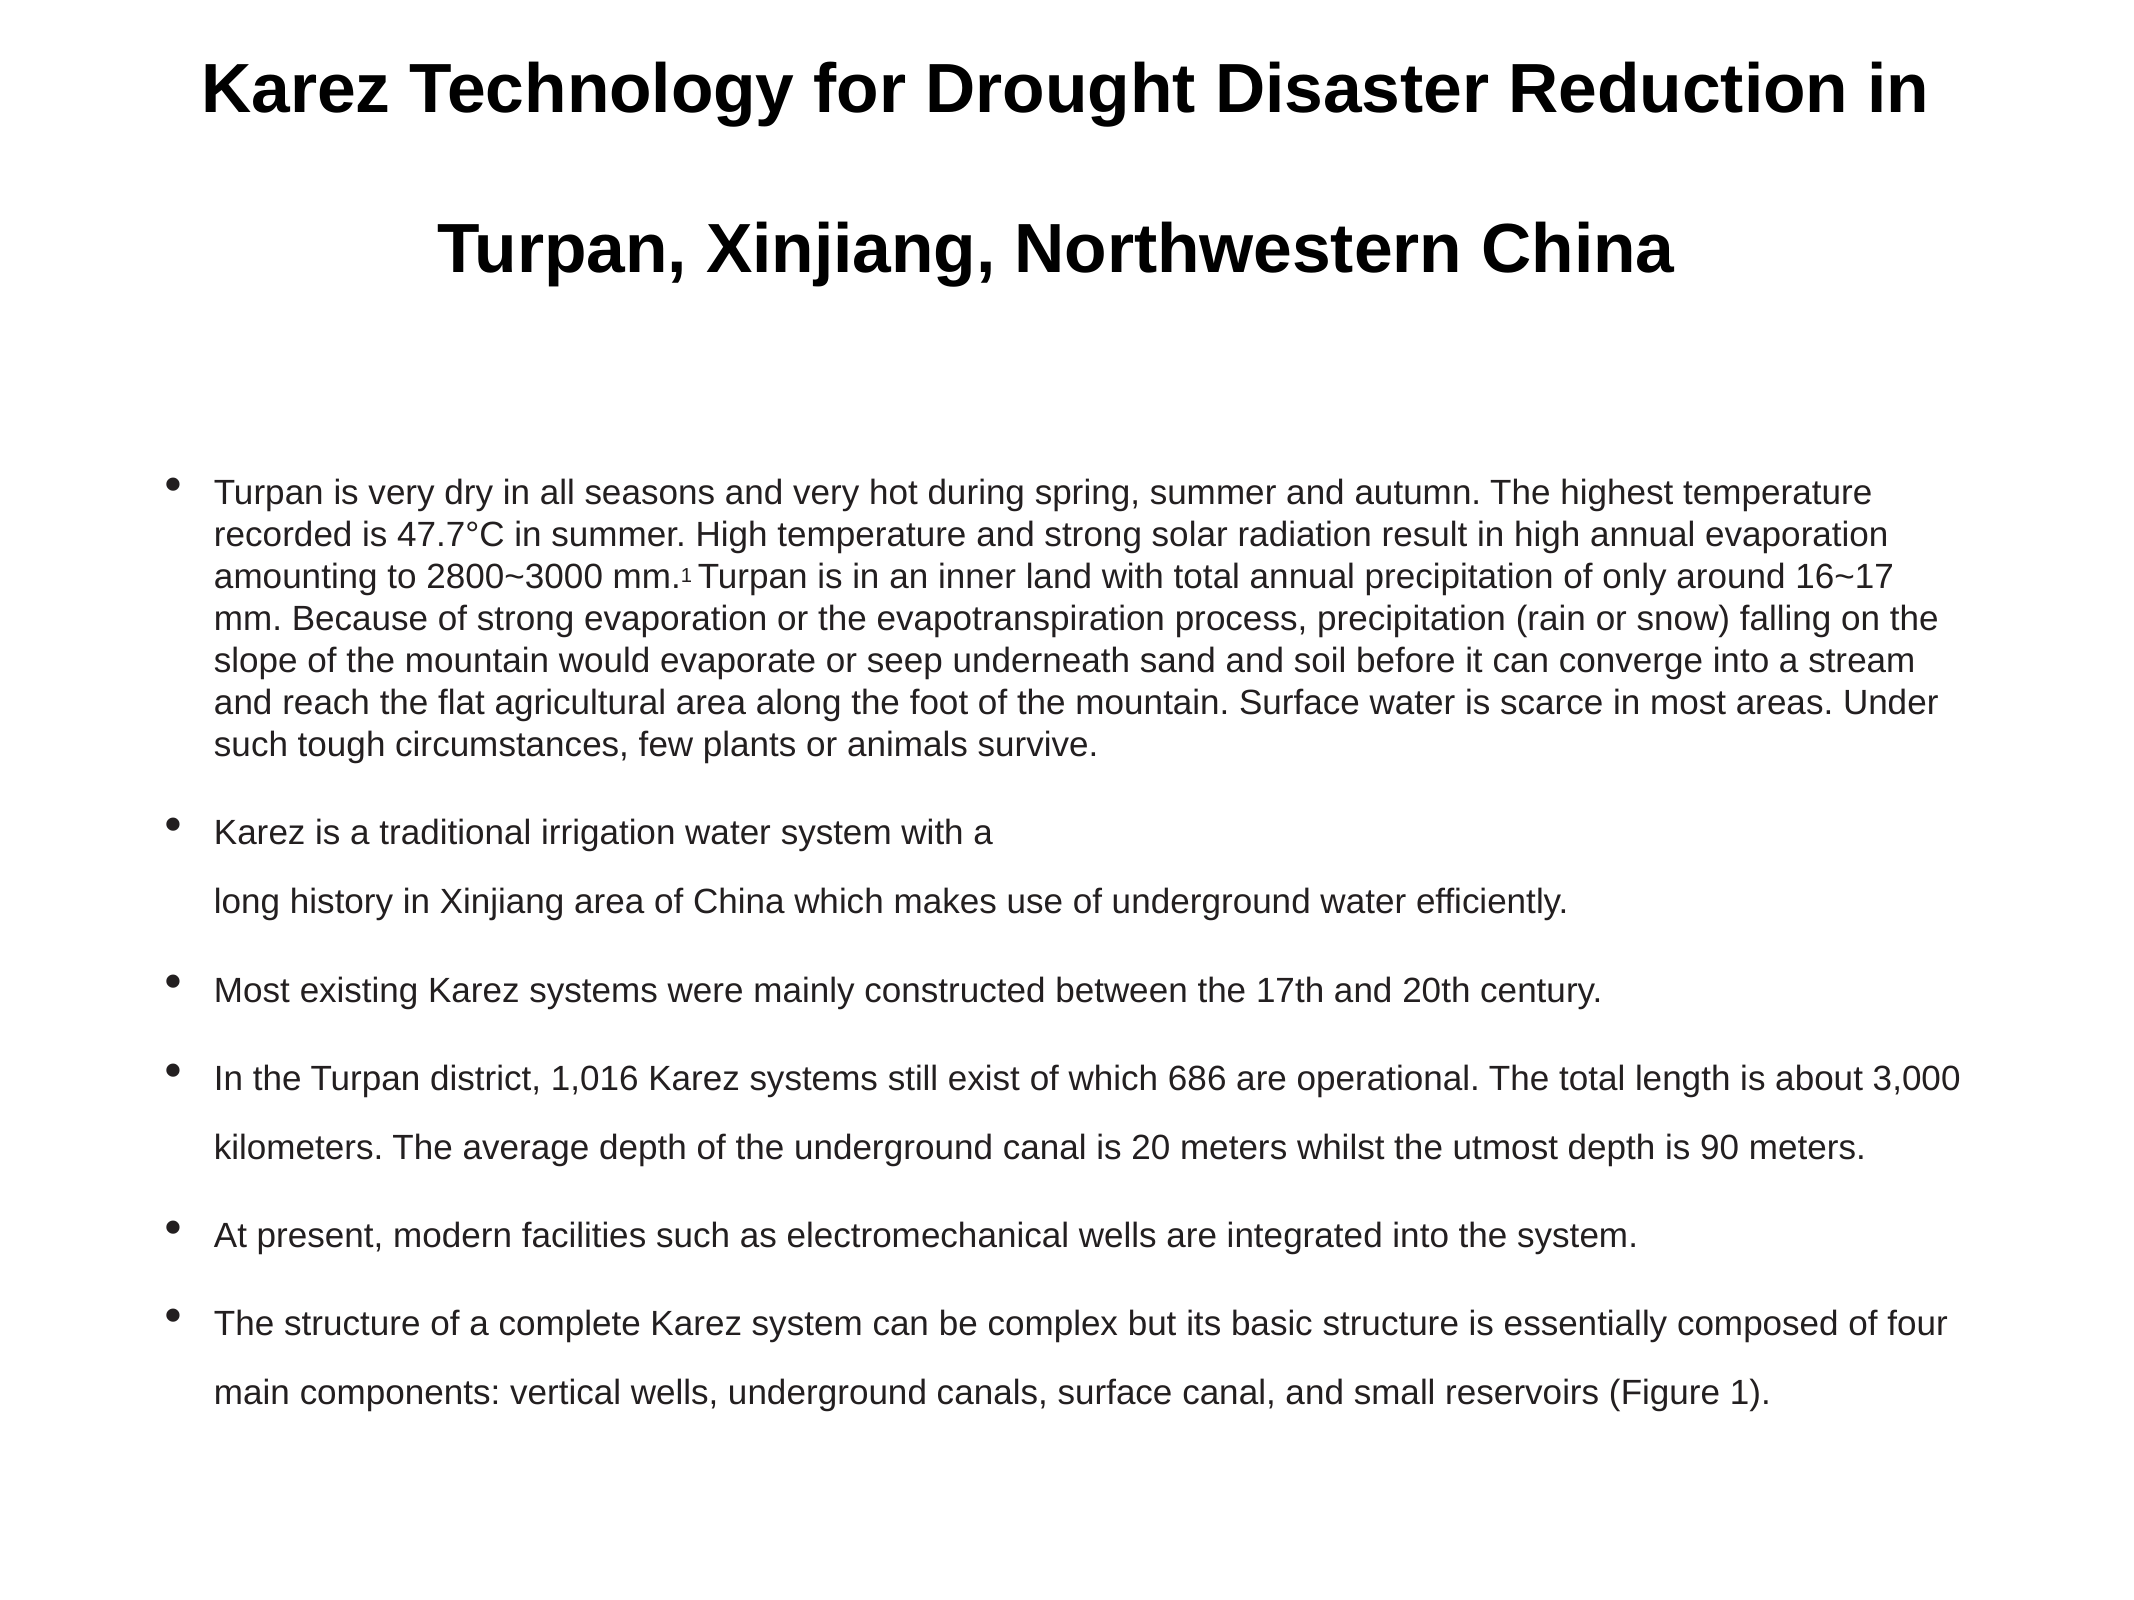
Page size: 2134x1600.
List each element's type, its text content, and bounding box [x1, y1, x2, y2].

list Turpan is very dry in all seasons and very hot during spring, summer and autumn. The highest temperature recorded is 47.7°C in summer. High temperature and strong solar radiation result in high annual evaporation amounting to 2800~3000 mm.1 Turpan is in an inner land with total annual precipitation of only around 16~17 mm. Because of strong evaporation or the evapotranspiration process, precipitation (rain or snow) falling on the slope of the mountain would evaporate or seep underneath sand and soil before it can converge into a stream and reach the flat agricultural area along the foot of the mountain. Surface water is scarce in most areas. Under such tough circumstances, few plants or animals survive. Karez is a traditional irrigation water system with a long history in Xinjiang area of China which makes use of underground water efficiently. Most existing Karez systems were mainly constructed between the 17th and 20th century. In the Turpan district, 1,016 Karez systems still exist of which 686 are operational. The total length is about 3,000 kilometers. The average depth of the underground canal is 20 meters whilst the utmost depth is 90 meters. At present, modern facilities such as electromechanical wells are integrated into the system. The structure of a complete Karez system can be complex but its basic structure is essentially composed of four main components: vertical wells, underground canals, surface canal, and small reservoirs (Figure 1). [155, 424, 1978, 1457]
title Karez Technology for Drought Disaster Reduction in Turpan, Xinjiang, Northwestern China [155, 41, 1978, 397]
